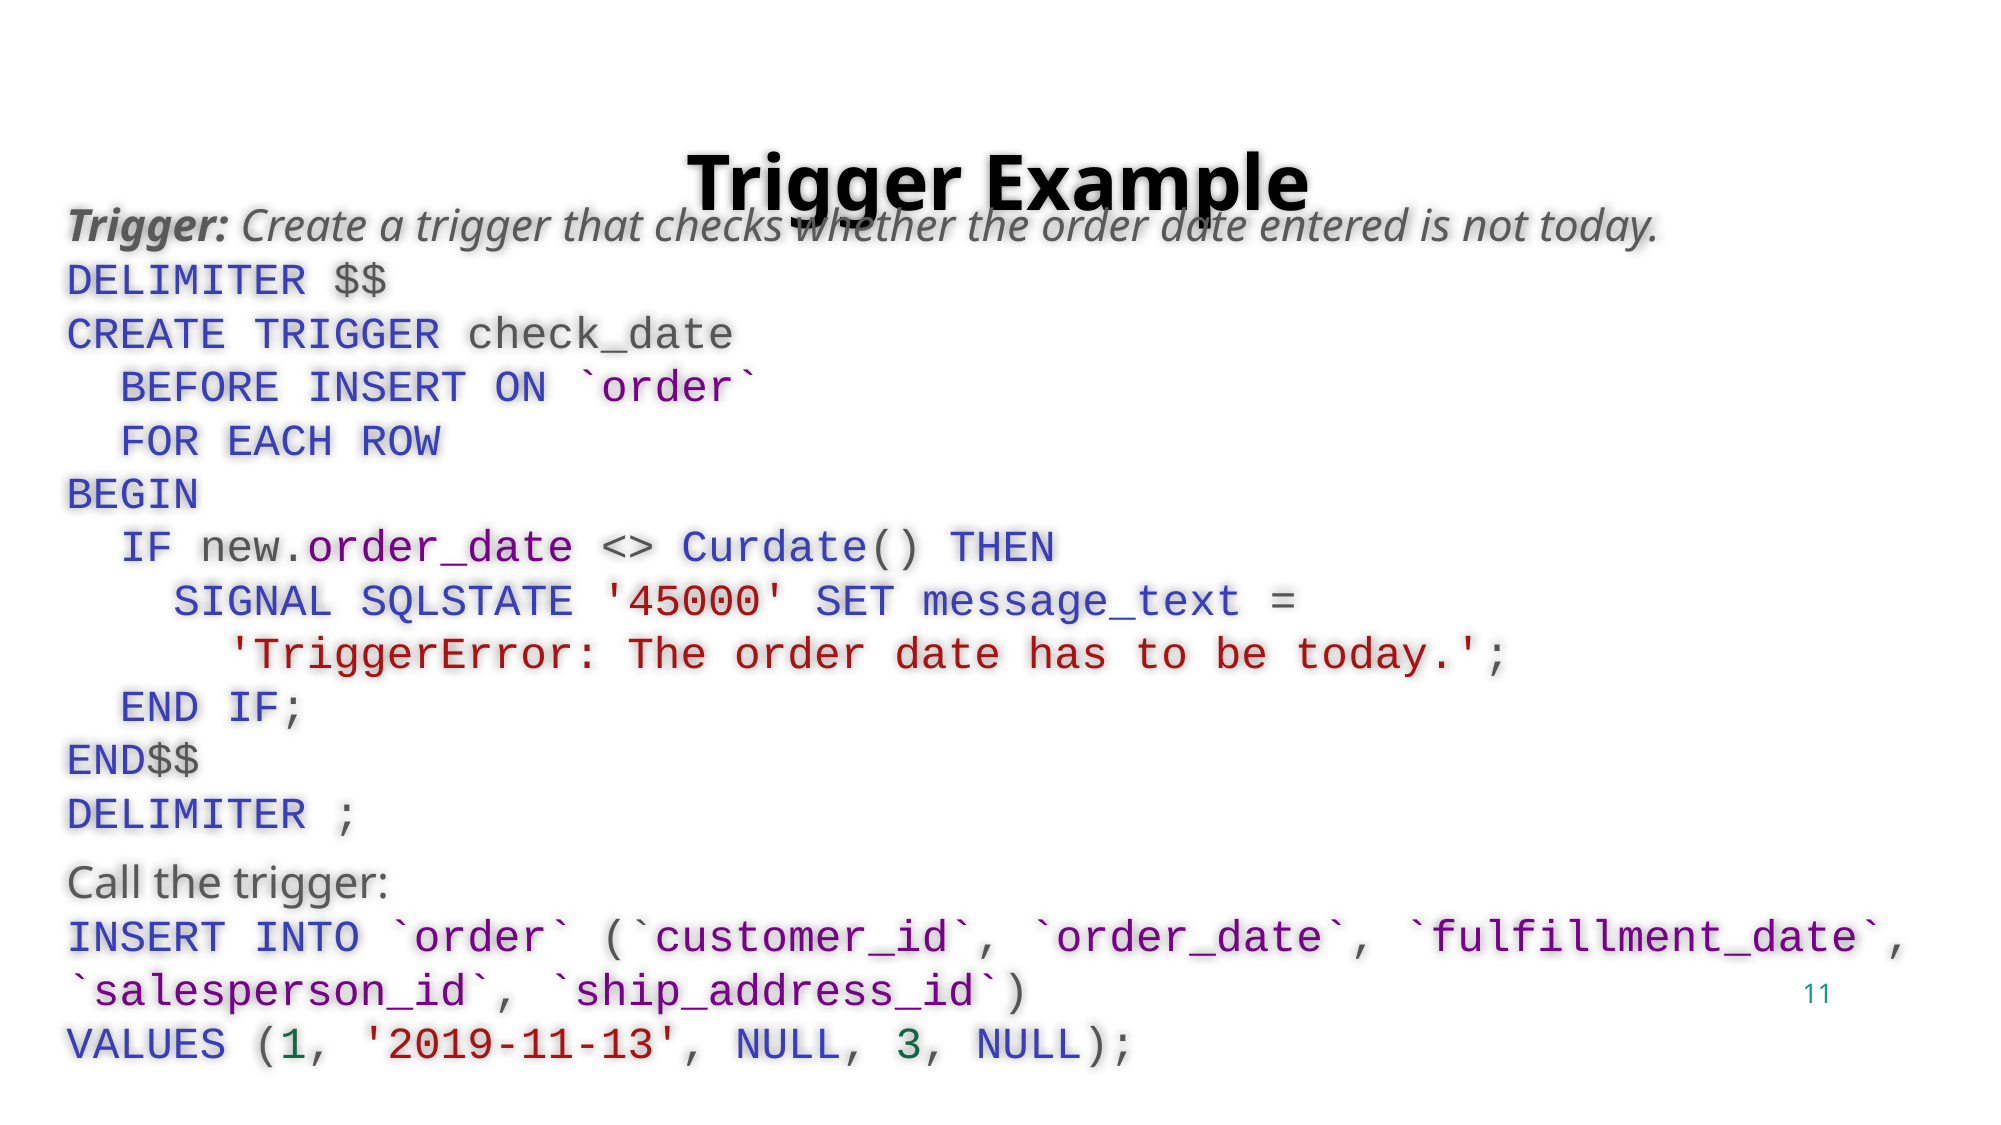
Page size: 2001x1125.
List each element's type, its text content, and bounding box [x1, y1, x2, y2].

title Trigger Example [149, 99, 1849, 185]
list Trigger: Create a trigger that checks whether the order date entered is not today. DELIMITER $$ CREATE TRIGGER check_date BEFORE INSERT ON `order` FOR EACH ROW BEGIN IF new.order_date <> Curdate() THEN SIGNAL SQLSTATE '45000' SET message_text = 'TriggerError: The order date has to be today.'; END IF; END$$ DELIMITER ; Call the trigger: INSERT INTO `order` (`customer_id`, `order_date`, `fulfillment_date`, `salesperson_id`, `ship_address_id`) VALUES (1, '2019-11-13', NULL, 3, NULL); [51, 189, 1949, 1092]
slide_number 11 [1724, 965, 1849, 1025]
